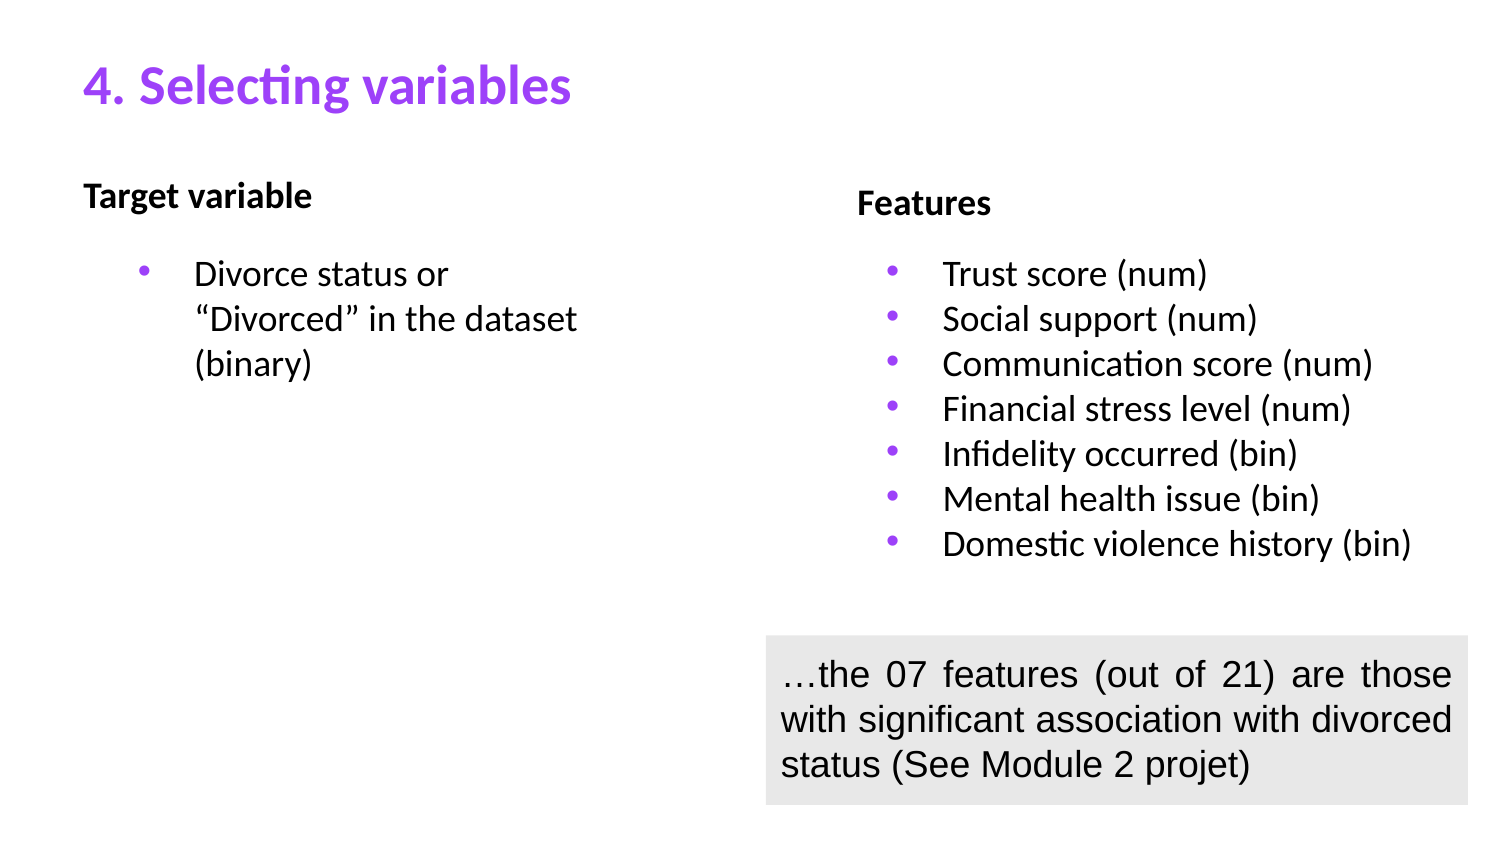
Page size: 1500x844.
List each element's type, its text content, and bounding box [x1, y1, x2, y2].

text_box Target variable [72, 165, 377, 222]
text_box …the 07 features (out of 21) are those with significant association with divorced status (See Module 2 projet) [765, 635, 1468, 805]
text_box Divorce status or “Divorced” in the dataset (binary) [108, 242, 622, 390]
text_box Trust score (num) Social support (num) Communication score (num) Financial stress level (num) Infidelity occurred (bin) Mental health issue (bin) Domestic violence history (bin) [856, 242, 1454, 597]
text_box 4. Selecting variables [72, 74, 642, 145]
text_box Features [846, 172, 1151, 229]
